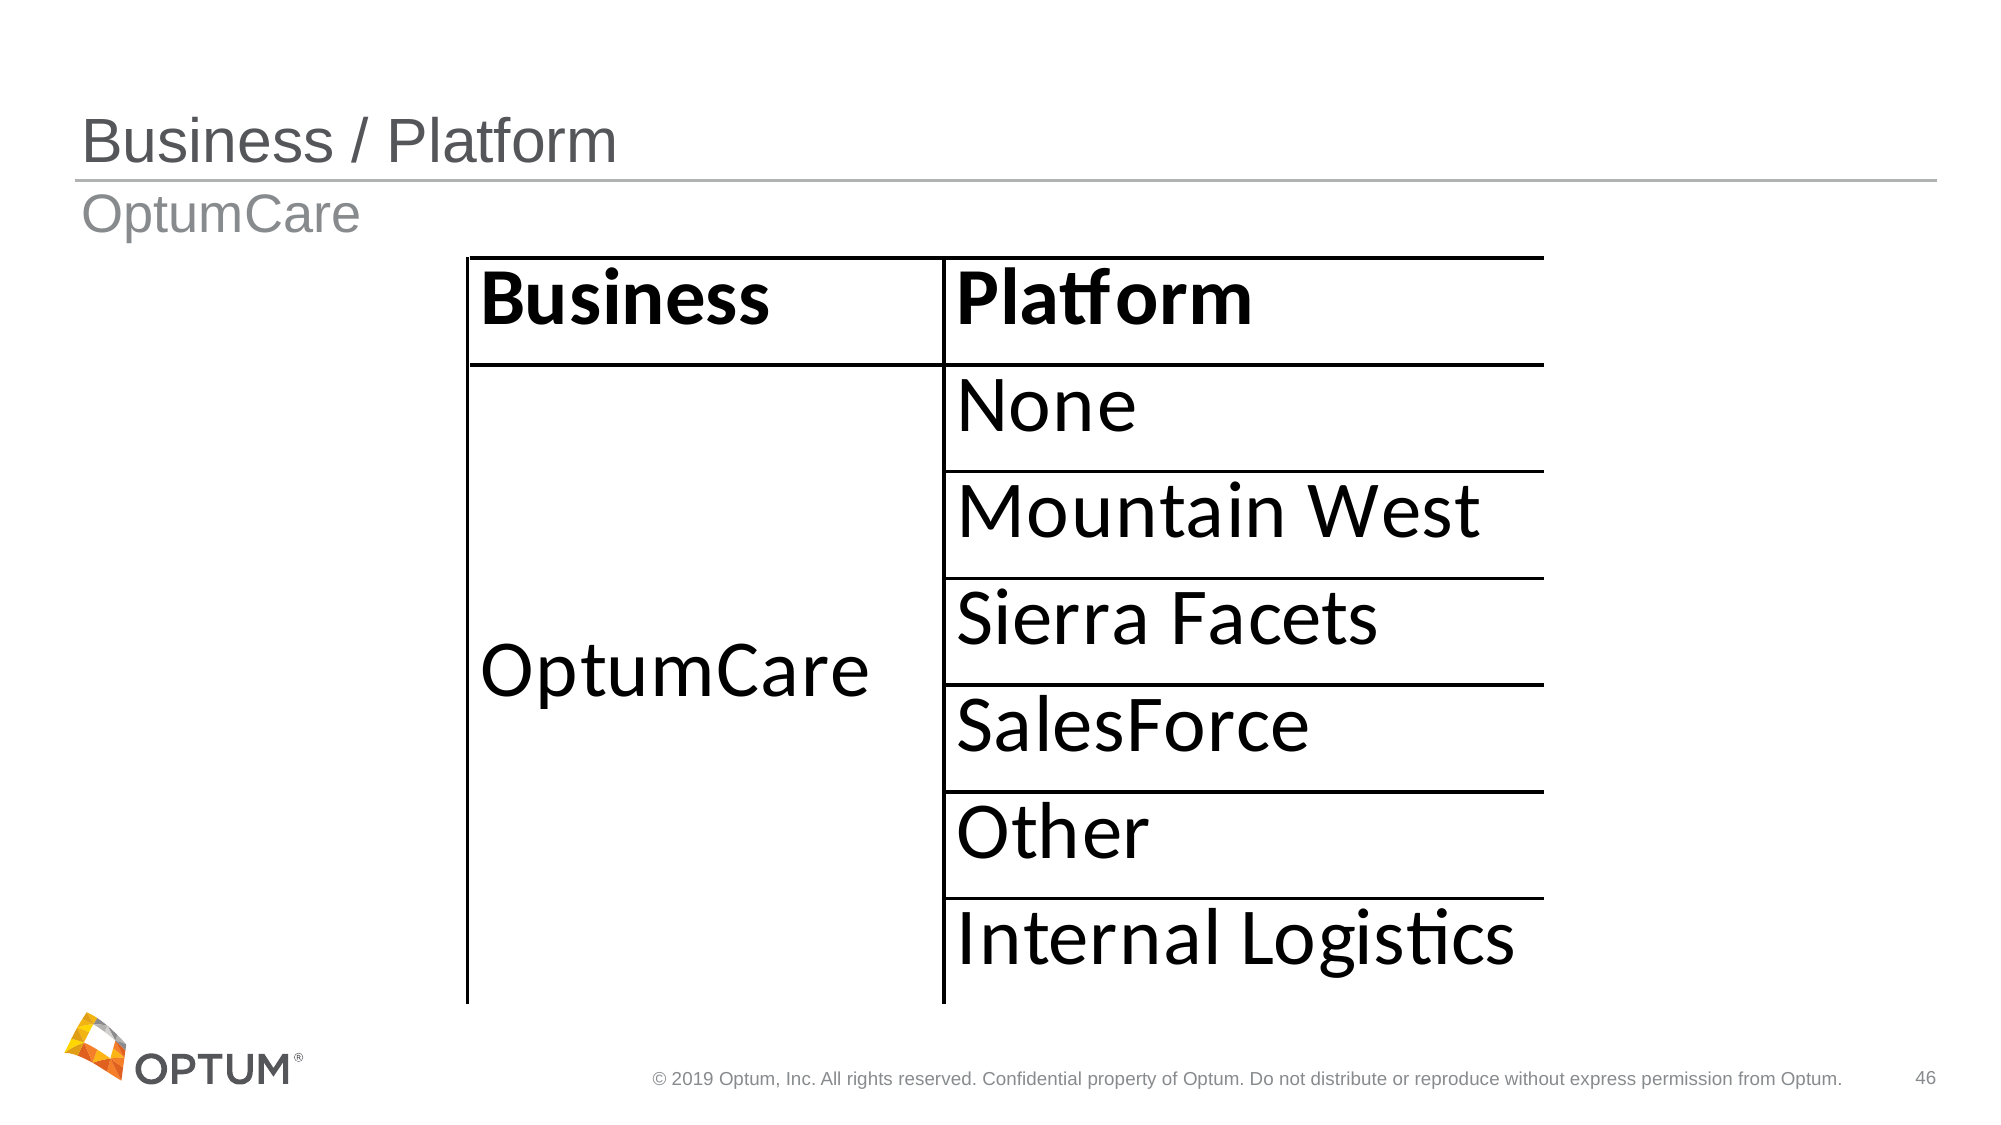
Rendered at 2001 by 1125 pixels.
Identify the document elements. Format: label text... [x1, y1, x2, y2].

footer © 2019 Optum, Inc. All rights reserved. Confidential property of Optum. Do not distribute or reproduce without express permission from Optum. [500, 1052, 1842, 1104]
list OptumCare [81, 183, 1938, 265]
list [465, 256, 1548, 1008]
slide_number 46 [1848, 1057, 1937, 1096]
title Business / Platform [81, 0, 1938, 177]
